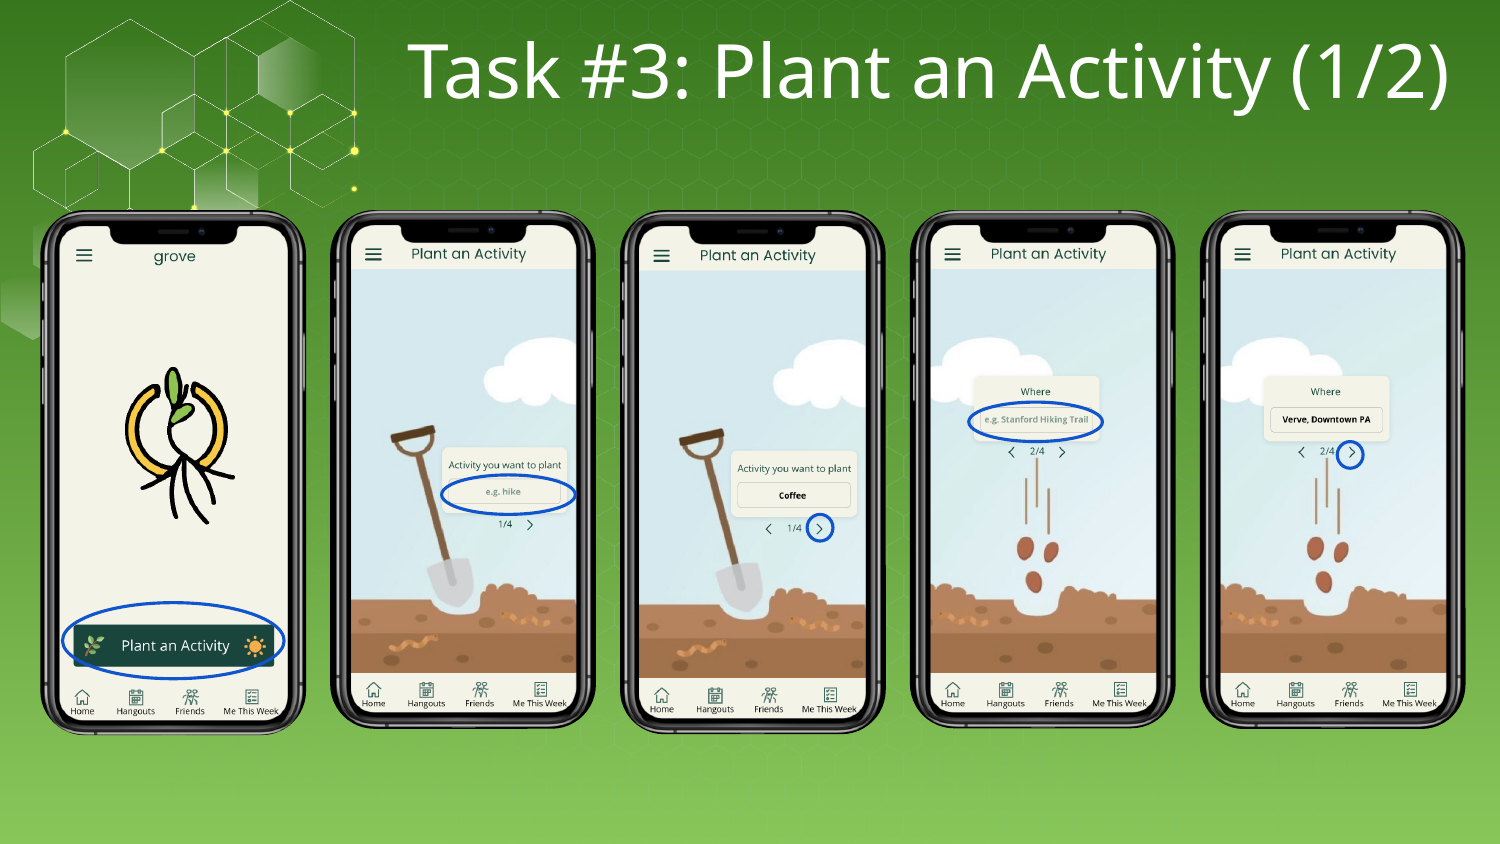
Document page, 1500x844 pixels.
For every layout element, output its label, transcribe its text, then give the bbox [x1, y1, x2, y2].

title Task #3: Plant an Activity (1/2) [88, 8, 1466, 119]
picture [0, 0, 1466, 844]
